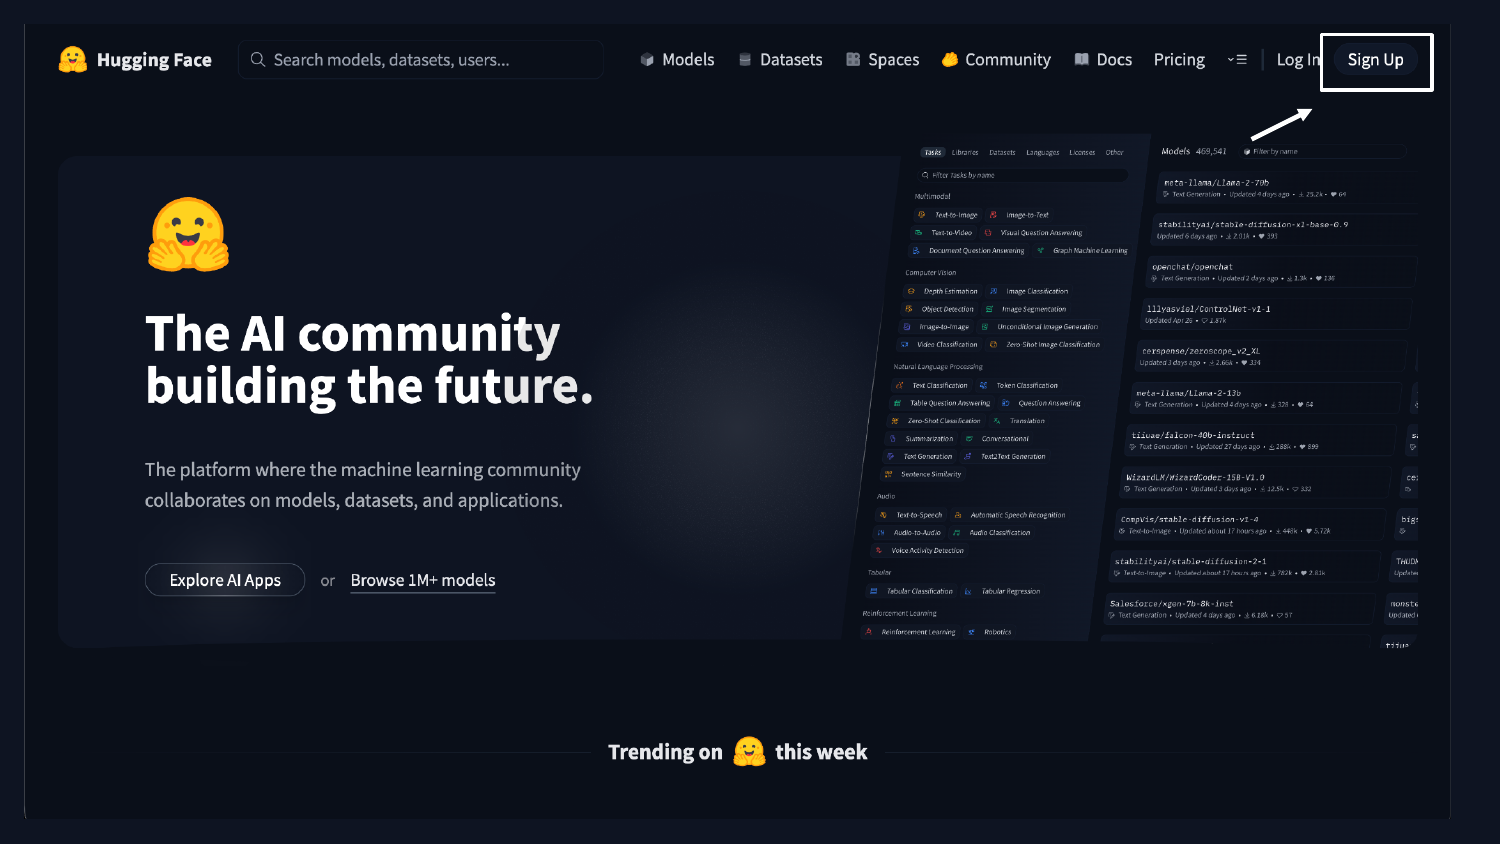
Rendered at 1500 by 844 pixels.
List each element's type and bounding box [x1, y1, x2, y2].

picture [24, 24, 1452, 819]
text_box [1251, 108, 1313, 140]
